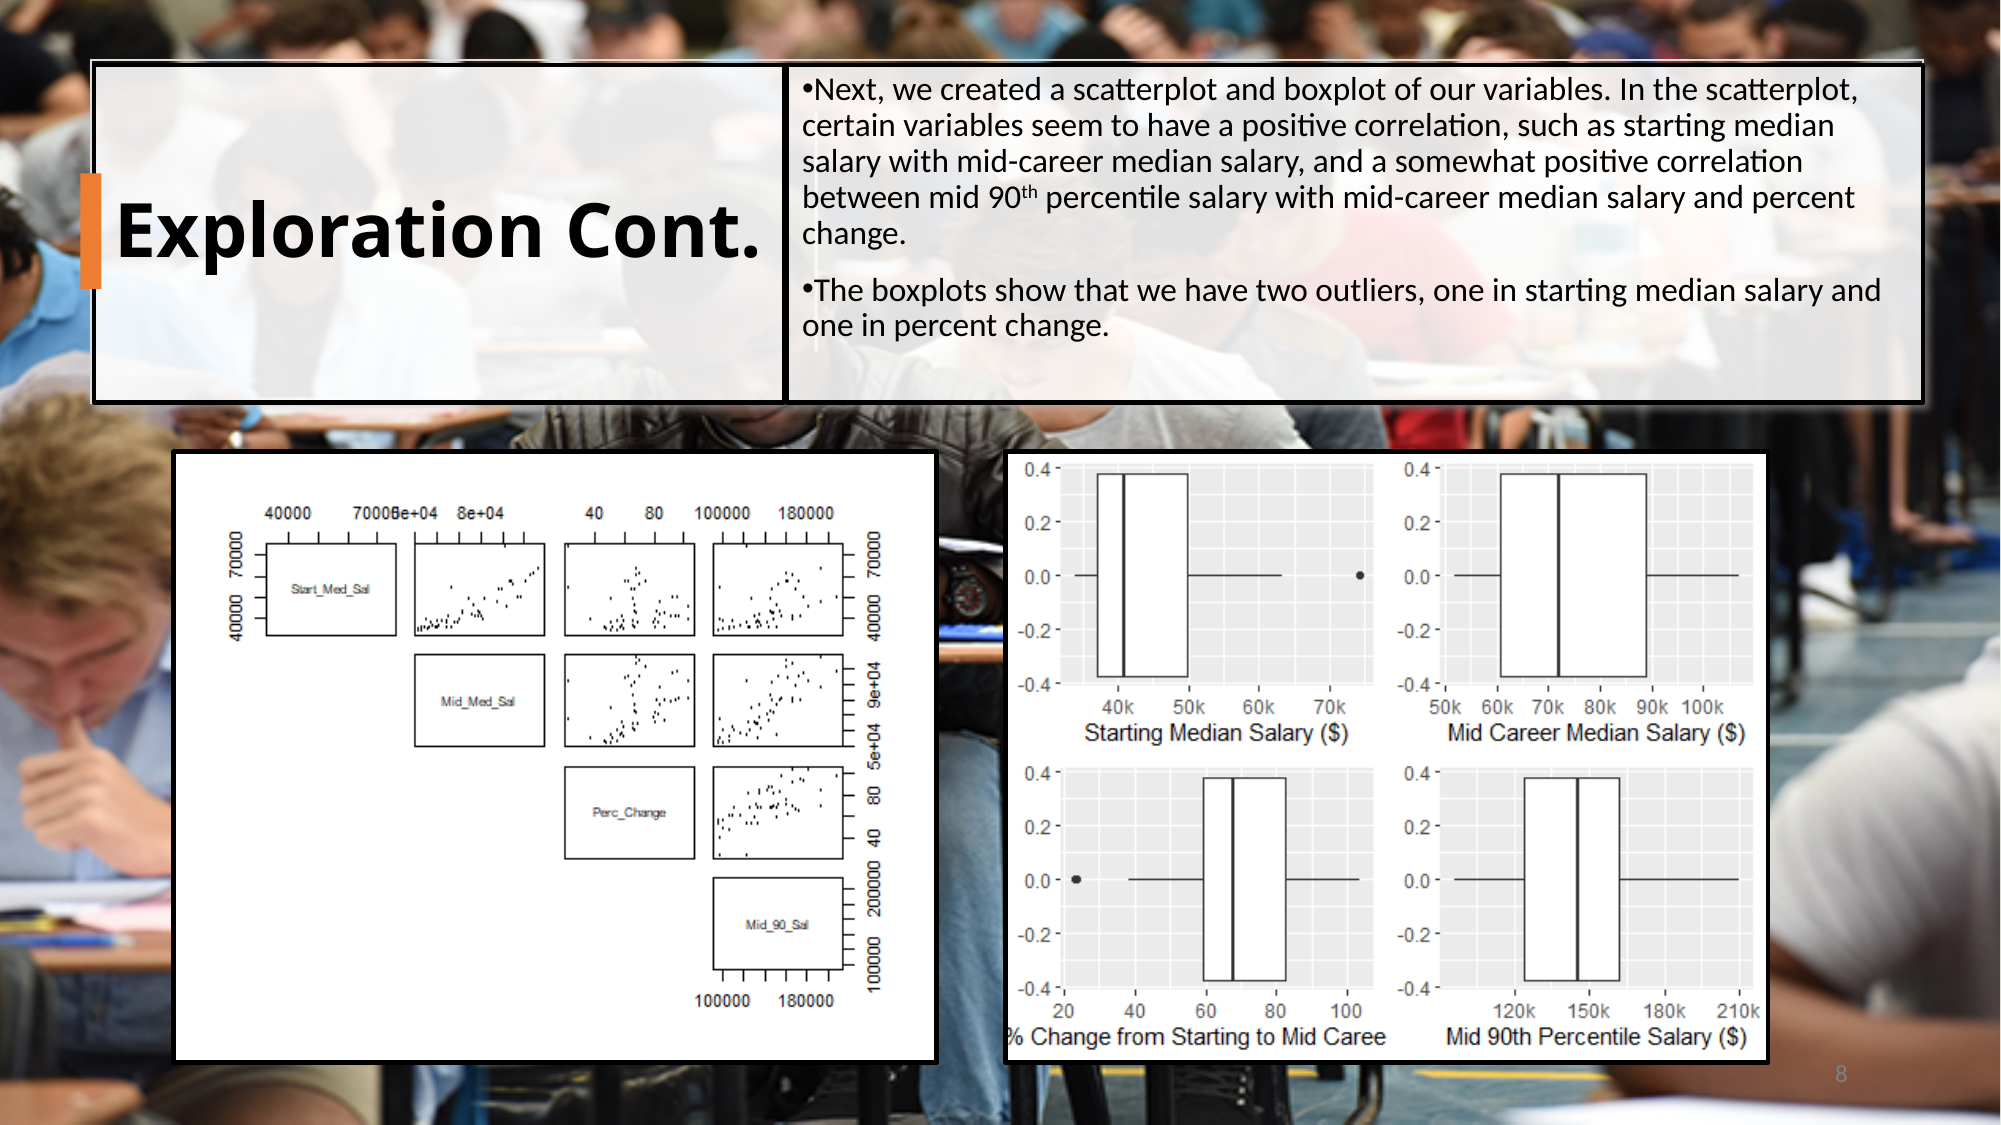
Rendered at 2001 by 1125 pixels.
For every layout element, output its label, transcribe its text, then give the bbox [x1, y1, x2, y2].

picture [176, 453, 934, 1061]
slide_number 8 [1412, 1042, 1863, 1103]
list Next, we created a scatterplot and boxplot of our variables. In the scatterplot, certain variables seem to have a positive correlation, such as starting median salary with mid-career median salary, and a somewhat positive correlation between mid 90th percentile salary with mid-career median salary and percent change. The boxplots show that we have two outliers, one in starting median salary and one in percent change. [787, 64, 1923, 403]
text_box [79, 172, 102, 290]
text_box [0, 0, 2000, 1125]
title Exploration Cont. [93, 64, 785, 403]
text_box [90, 59, 1924, 404]
picture [1007, 453, 1766, 1061]
